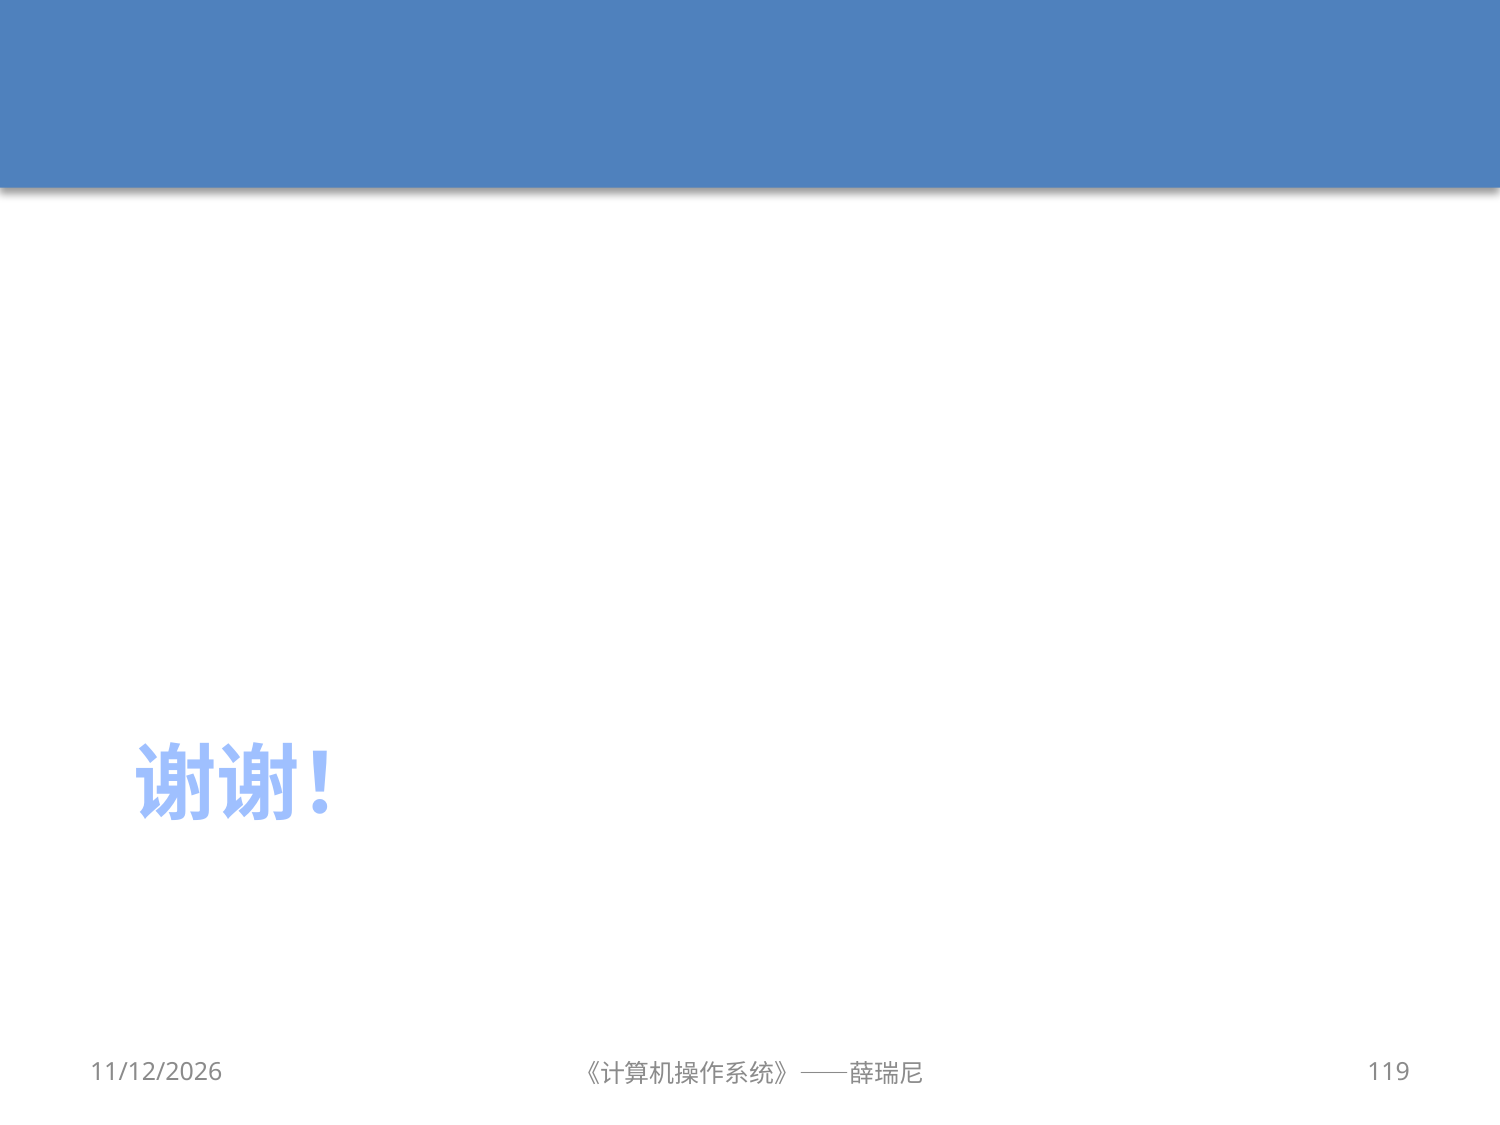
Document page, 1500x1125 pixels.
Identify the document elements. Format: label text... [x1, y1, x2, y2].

slide_number 119 [1074, 1042, 1425, 1103]
footer 《计算机操作系统》——薛瑞尼 [512, 1042, 988, 1103]
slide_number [75, 1042, 425, 1103]
title 谢谢！ [118, 722, 1394, 947]
